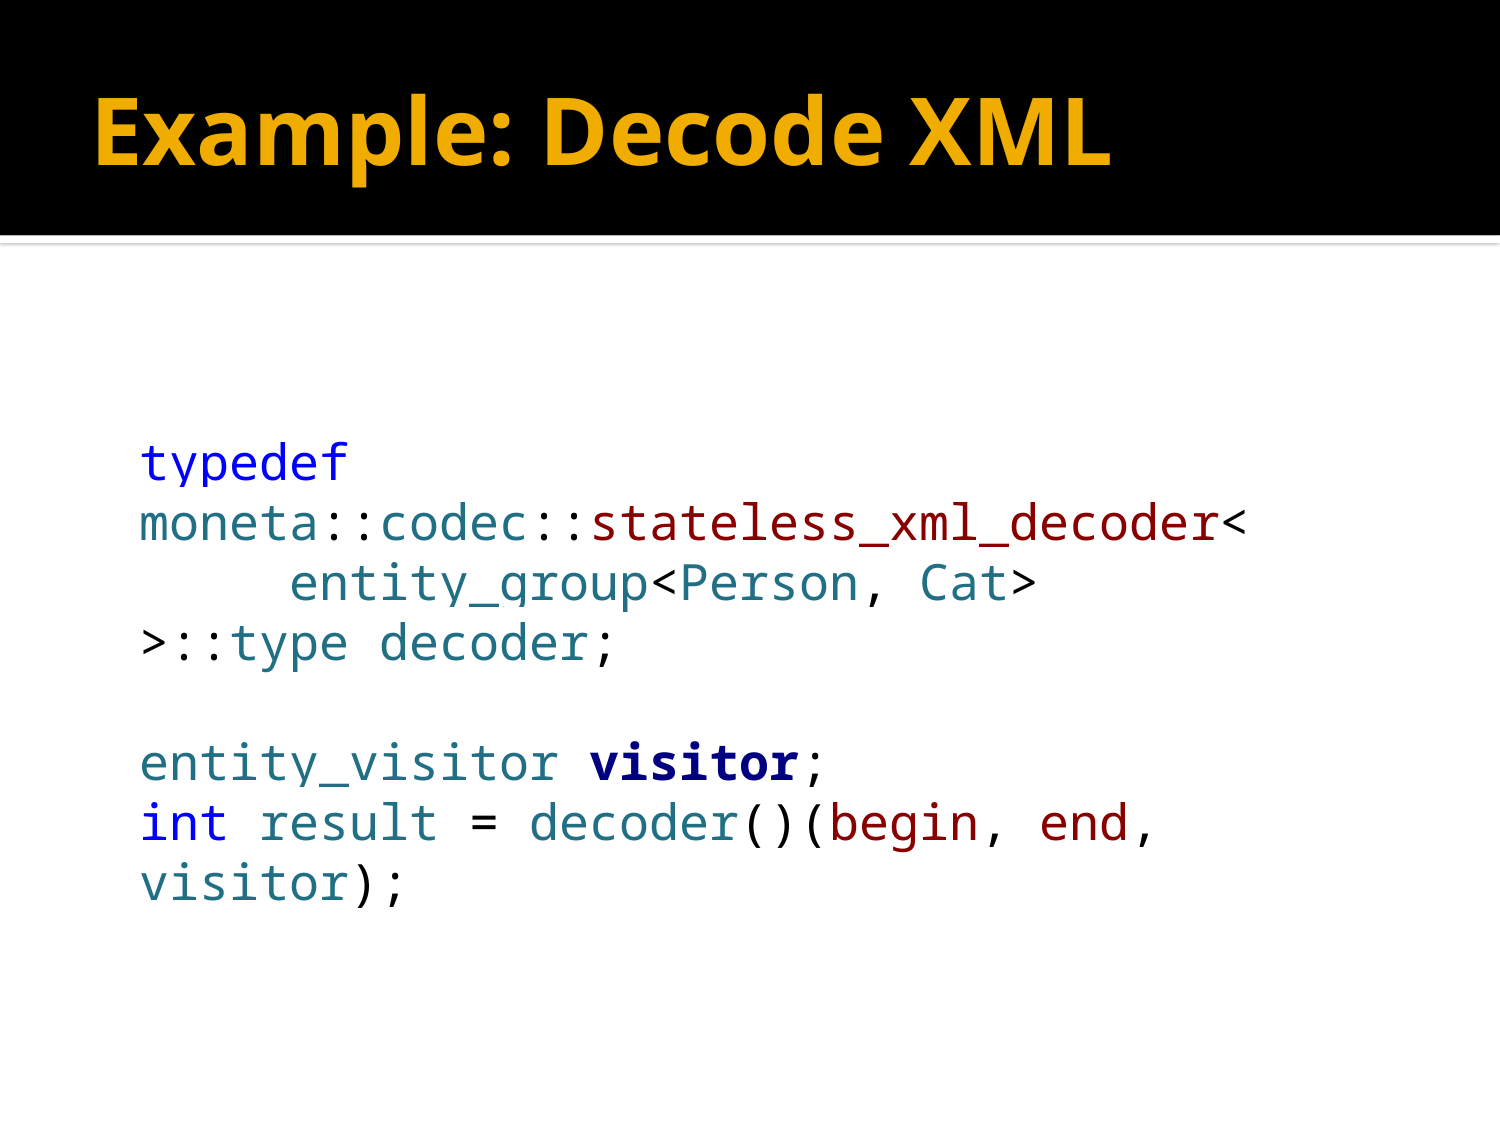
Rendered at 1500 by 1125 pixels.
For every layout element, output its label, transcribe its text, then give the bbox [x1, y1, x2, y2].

text_box typedef moneta::codec::stateless_xml_decoder< entity_group<Person, Cat> >::type decoder; entity_visitor visitor; int result = decoder()(begin, end, visitor); [124, 423, 1413, 978]
title Example: Decode XML [75, 25, 1425, 231]
